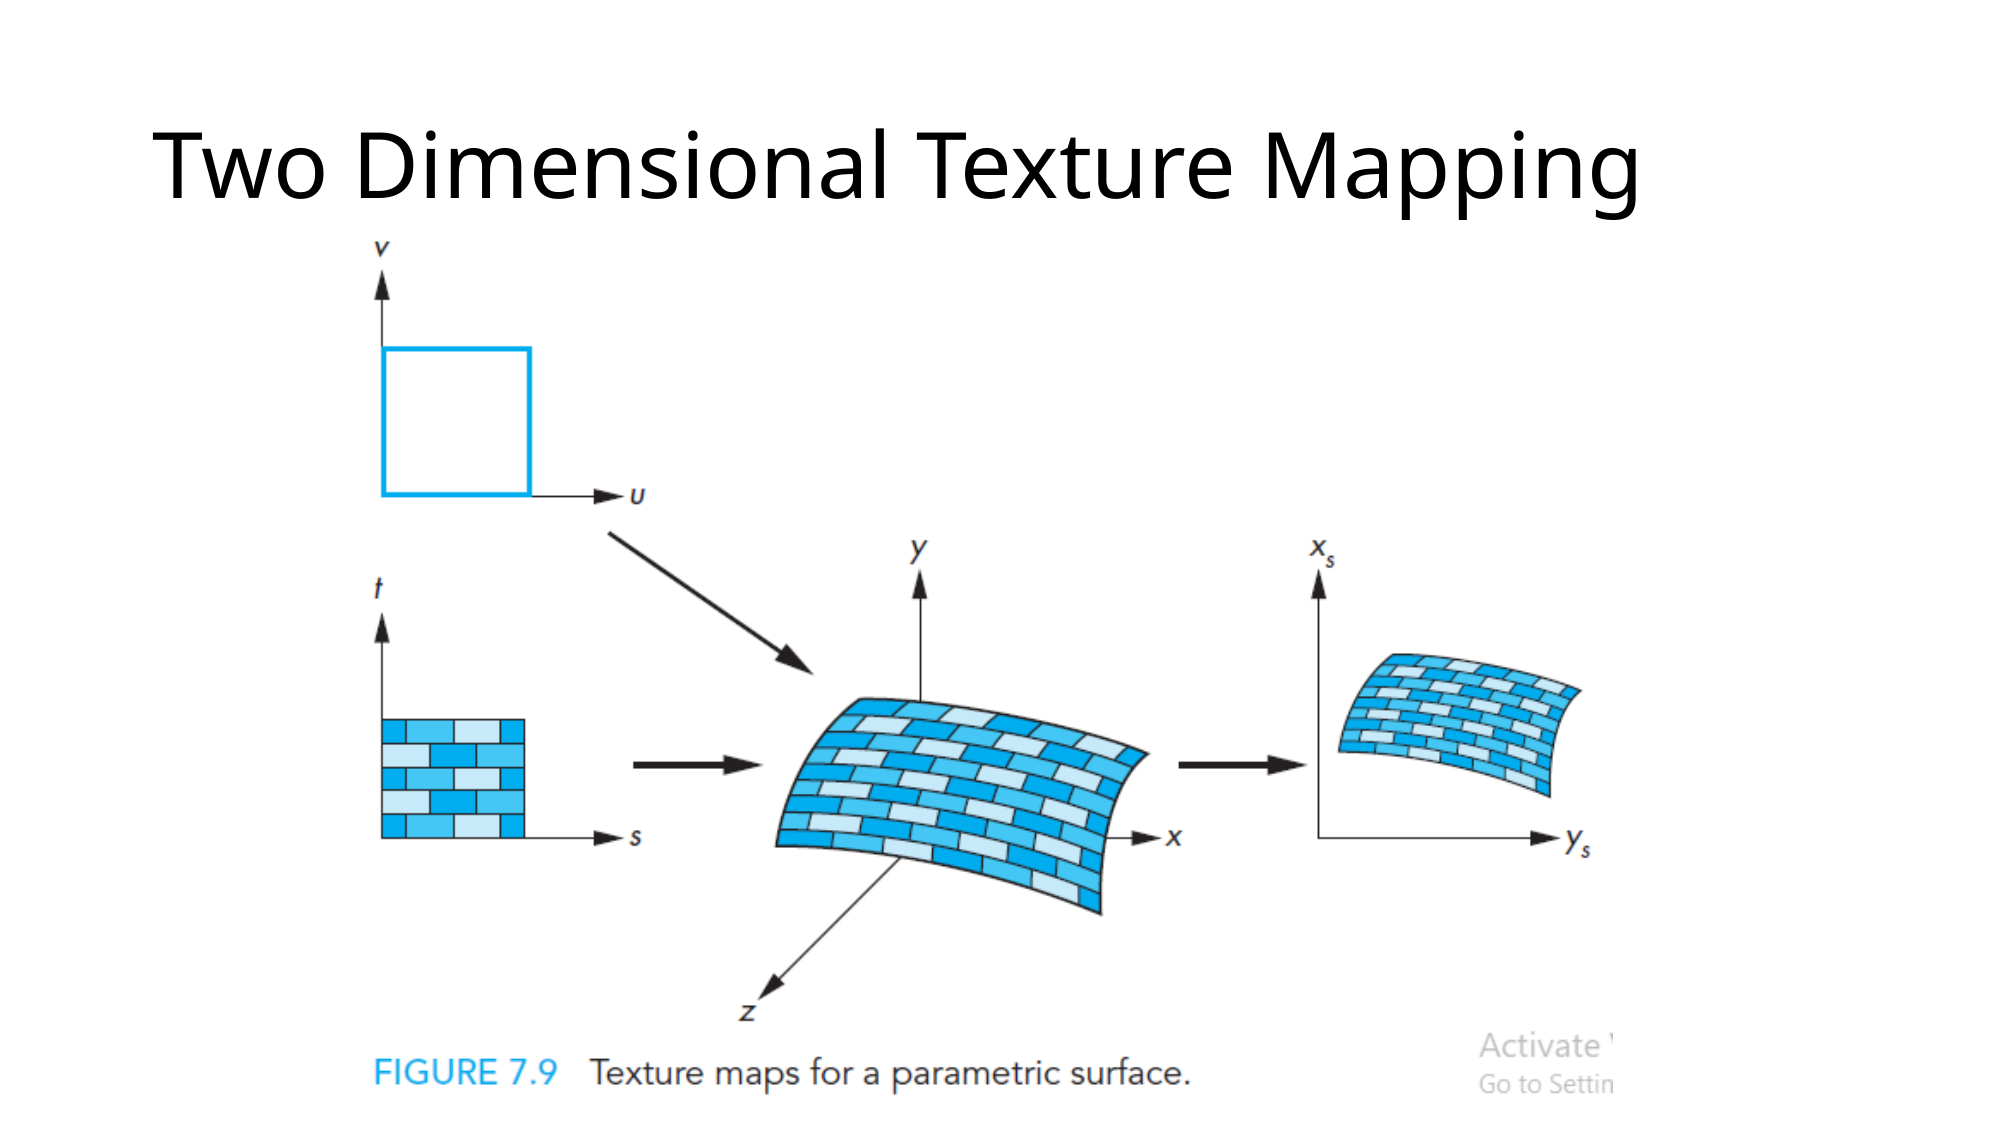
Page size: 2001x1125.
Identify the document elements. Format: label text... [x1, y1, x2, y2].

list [342, 223, 1614, 1125]
title Two Dimensional Texture Mapping [137, 59, 1863, 278]
